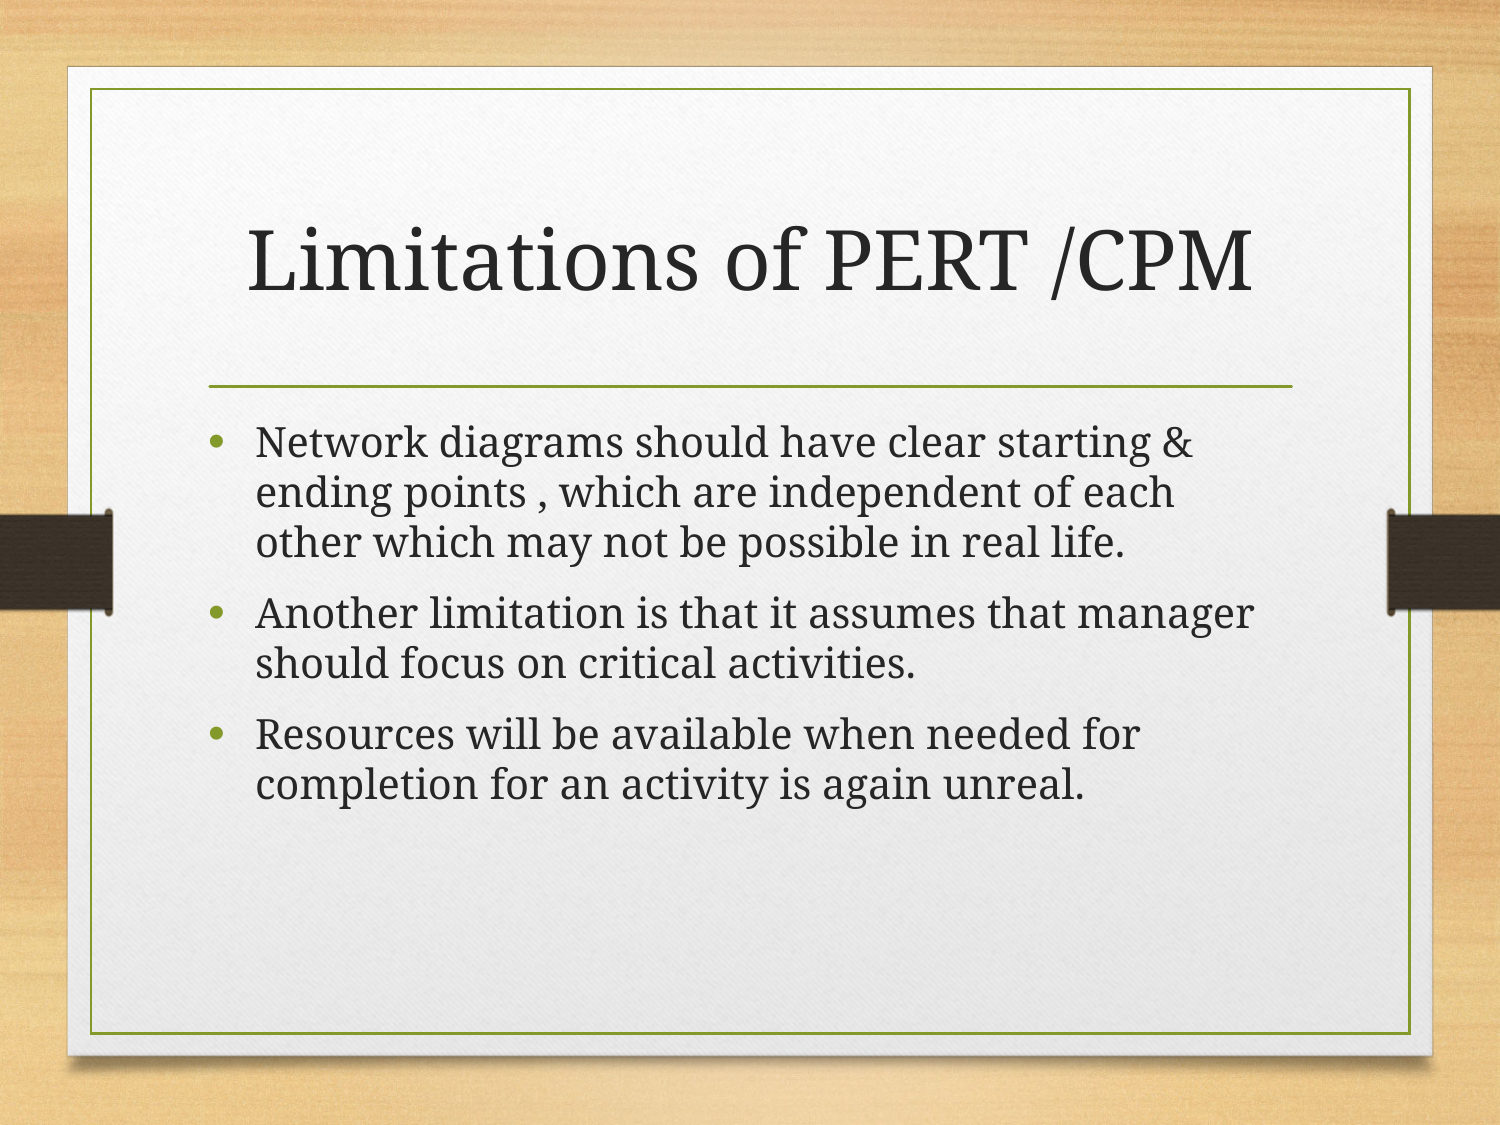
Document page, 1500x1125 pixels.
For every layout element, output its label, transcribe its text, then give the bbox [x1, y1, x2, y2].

list Network diagrams should have clear starting & ending points , which are independent of each other which may not be possible in real life. Another limitation is that it assumes that manager should focus on critical activities. Resources will be available when needed for completion for an activity is again unreal. [193, 408, 1309, 974]
picture [0, 0, 1500, 1125]
title Limitations of PERT /CPM [193, 150, 1309, 365]
